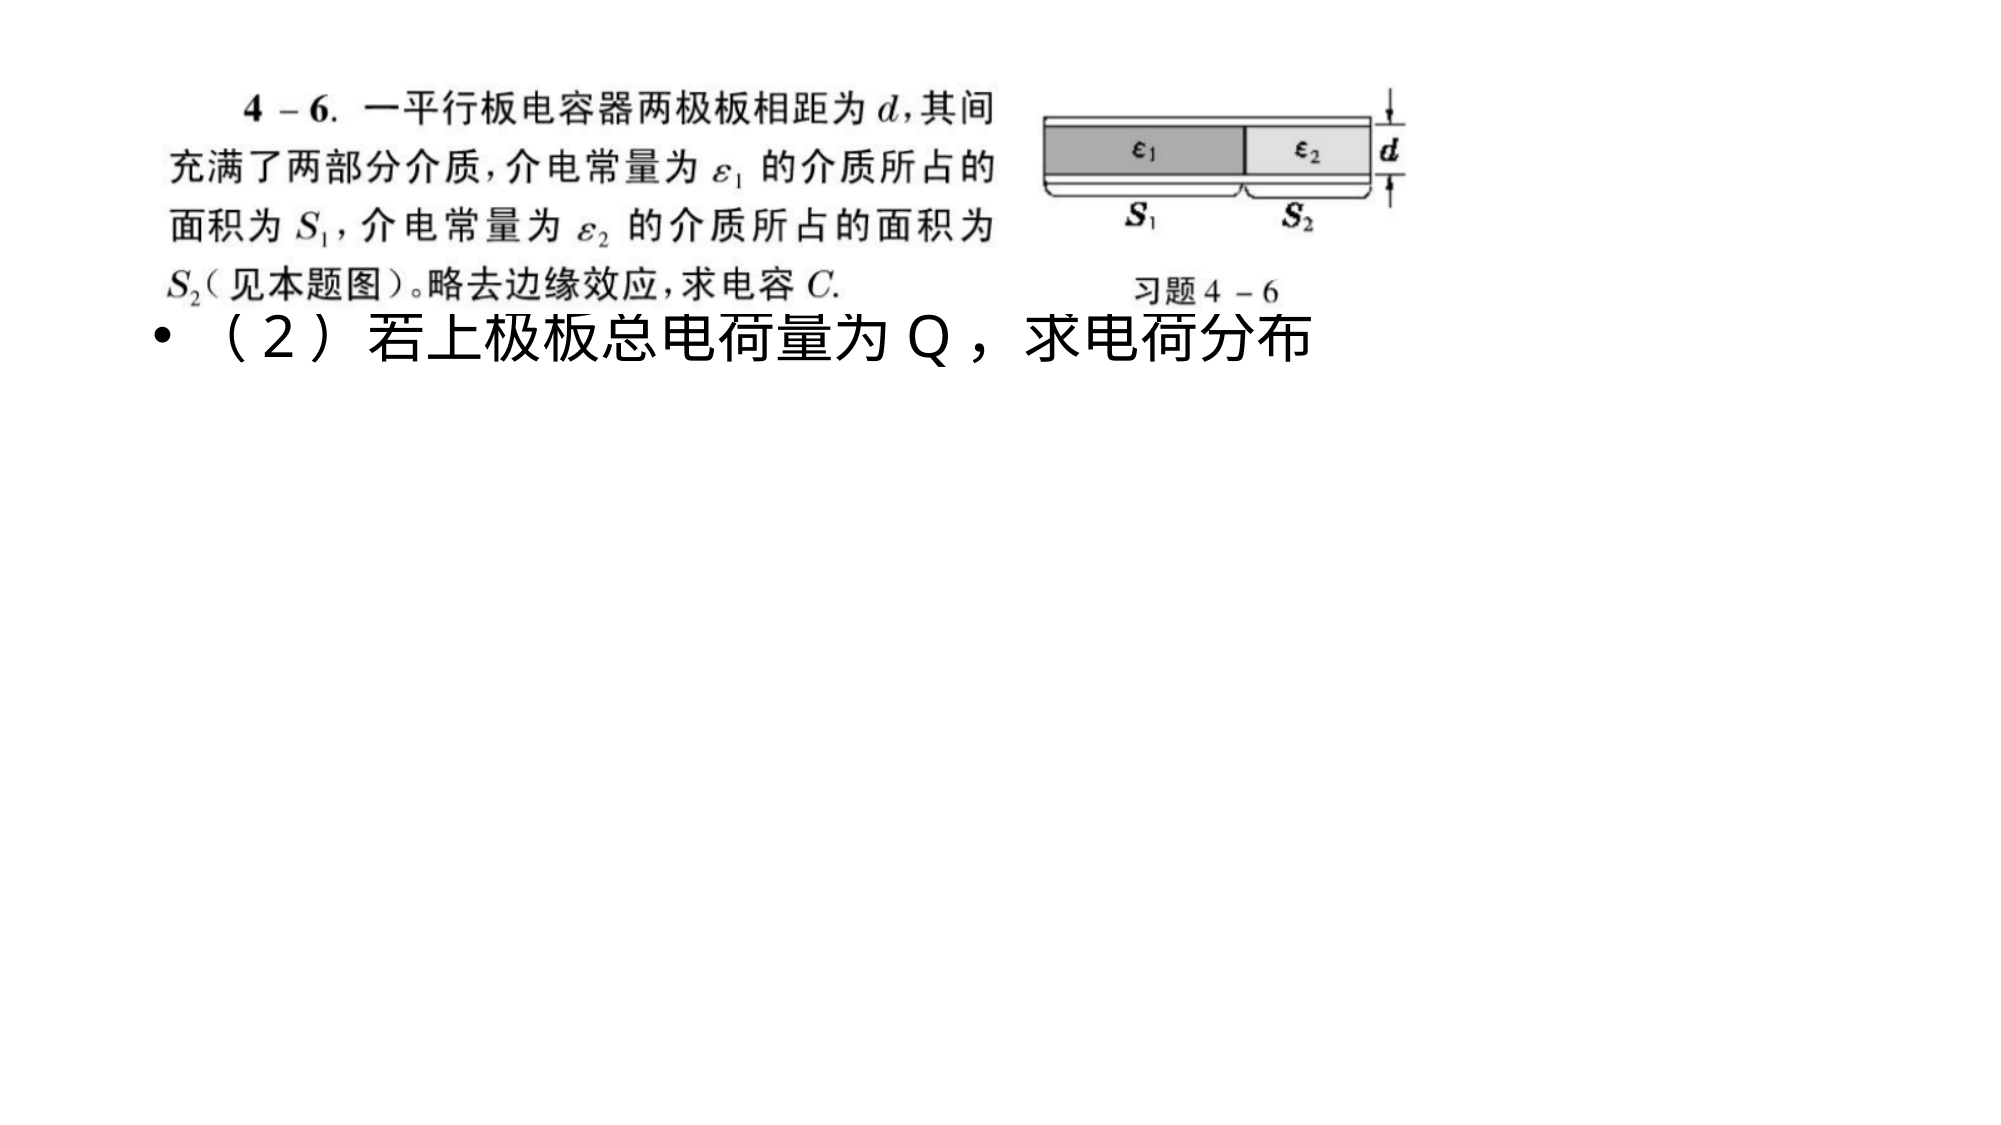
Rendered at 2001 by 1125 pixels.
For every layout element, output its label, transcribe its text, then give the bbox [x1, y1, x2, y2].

picture [160, 77, 1415, 314]
list （2）若上极板总电荷量为Q，求电荷分布 [137, 299, 1863, 1014]
